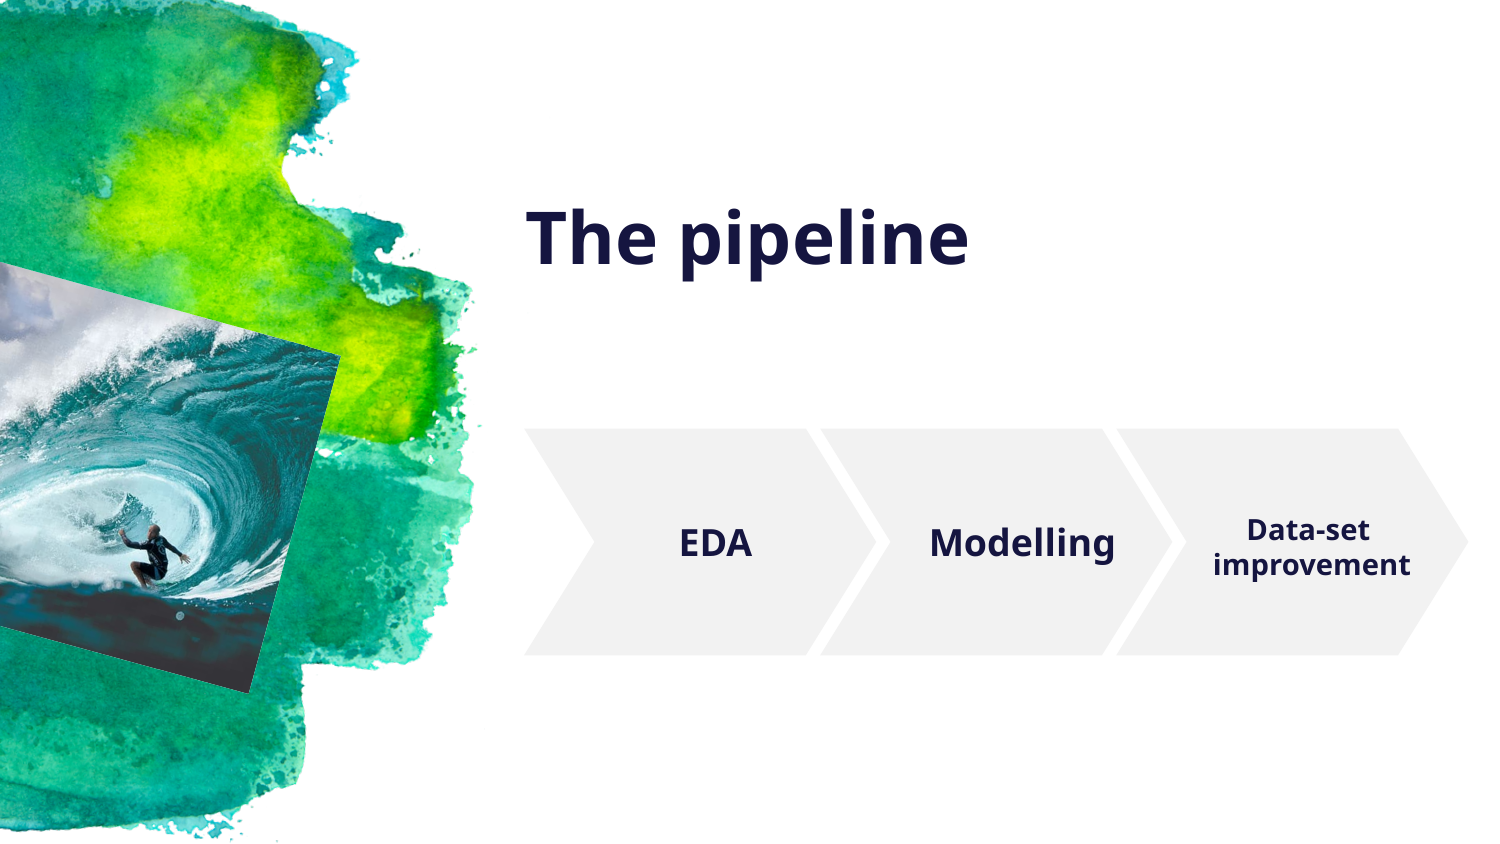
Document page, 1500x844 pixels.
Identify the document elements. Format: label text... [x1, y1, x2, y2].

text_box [523, 428, 1469, 656]
text_box The pipeline [569, 183, 1045, 287]
picture [0, 0, 567, 844]
